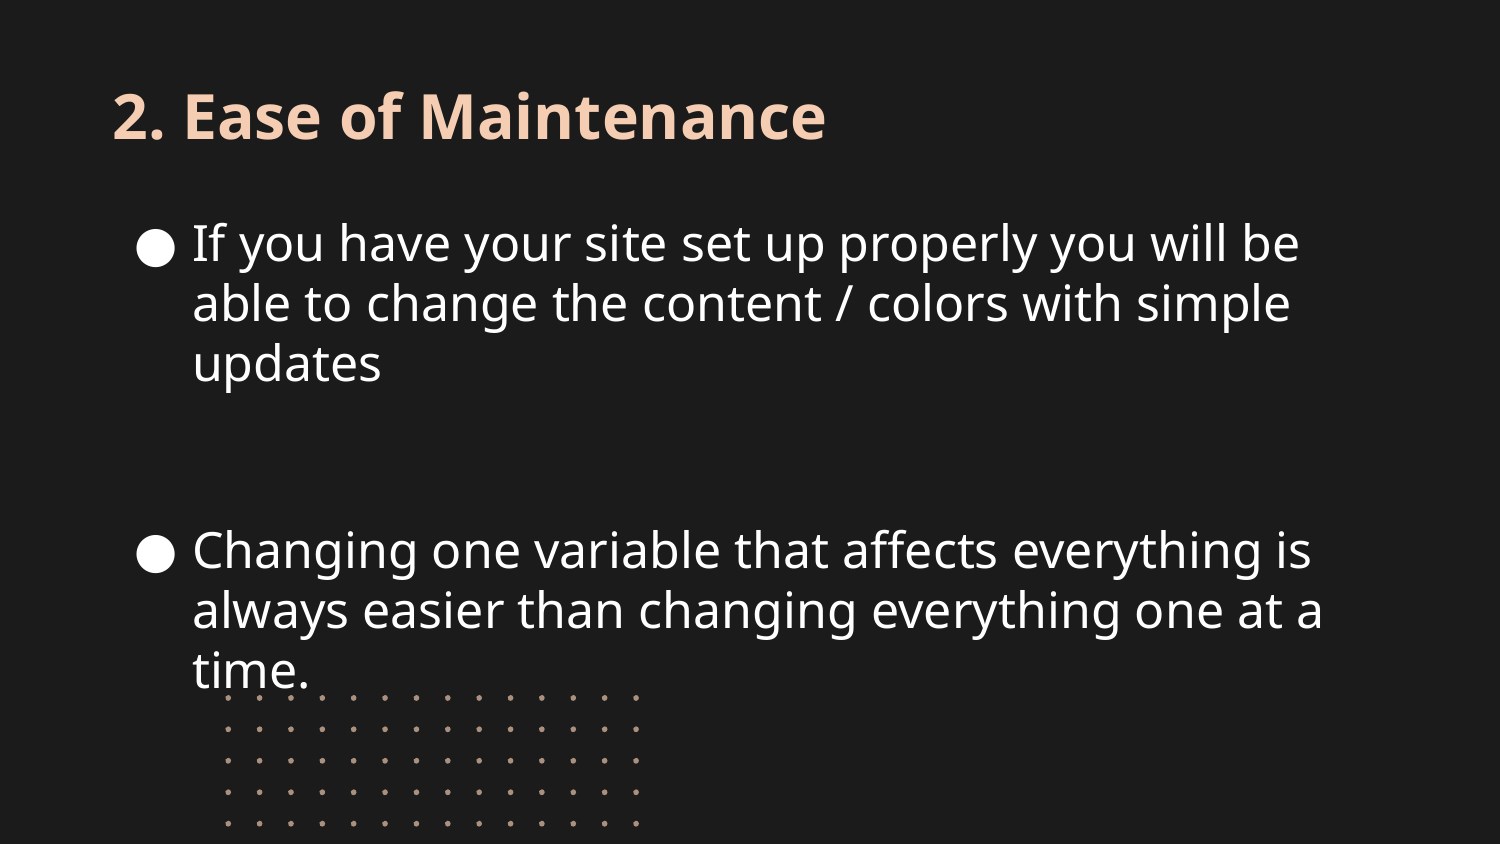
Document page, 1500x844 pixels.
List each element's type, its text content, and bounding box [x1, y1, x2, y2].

list If you have your site set up properly you will be able to change the content / colors with simple updates Changing one variable that affects everything is always easier than changing everything one at a time. [102, 196, 1356, 759]
title 2. Ease of Maintenance [97, 61, 885, 156]
